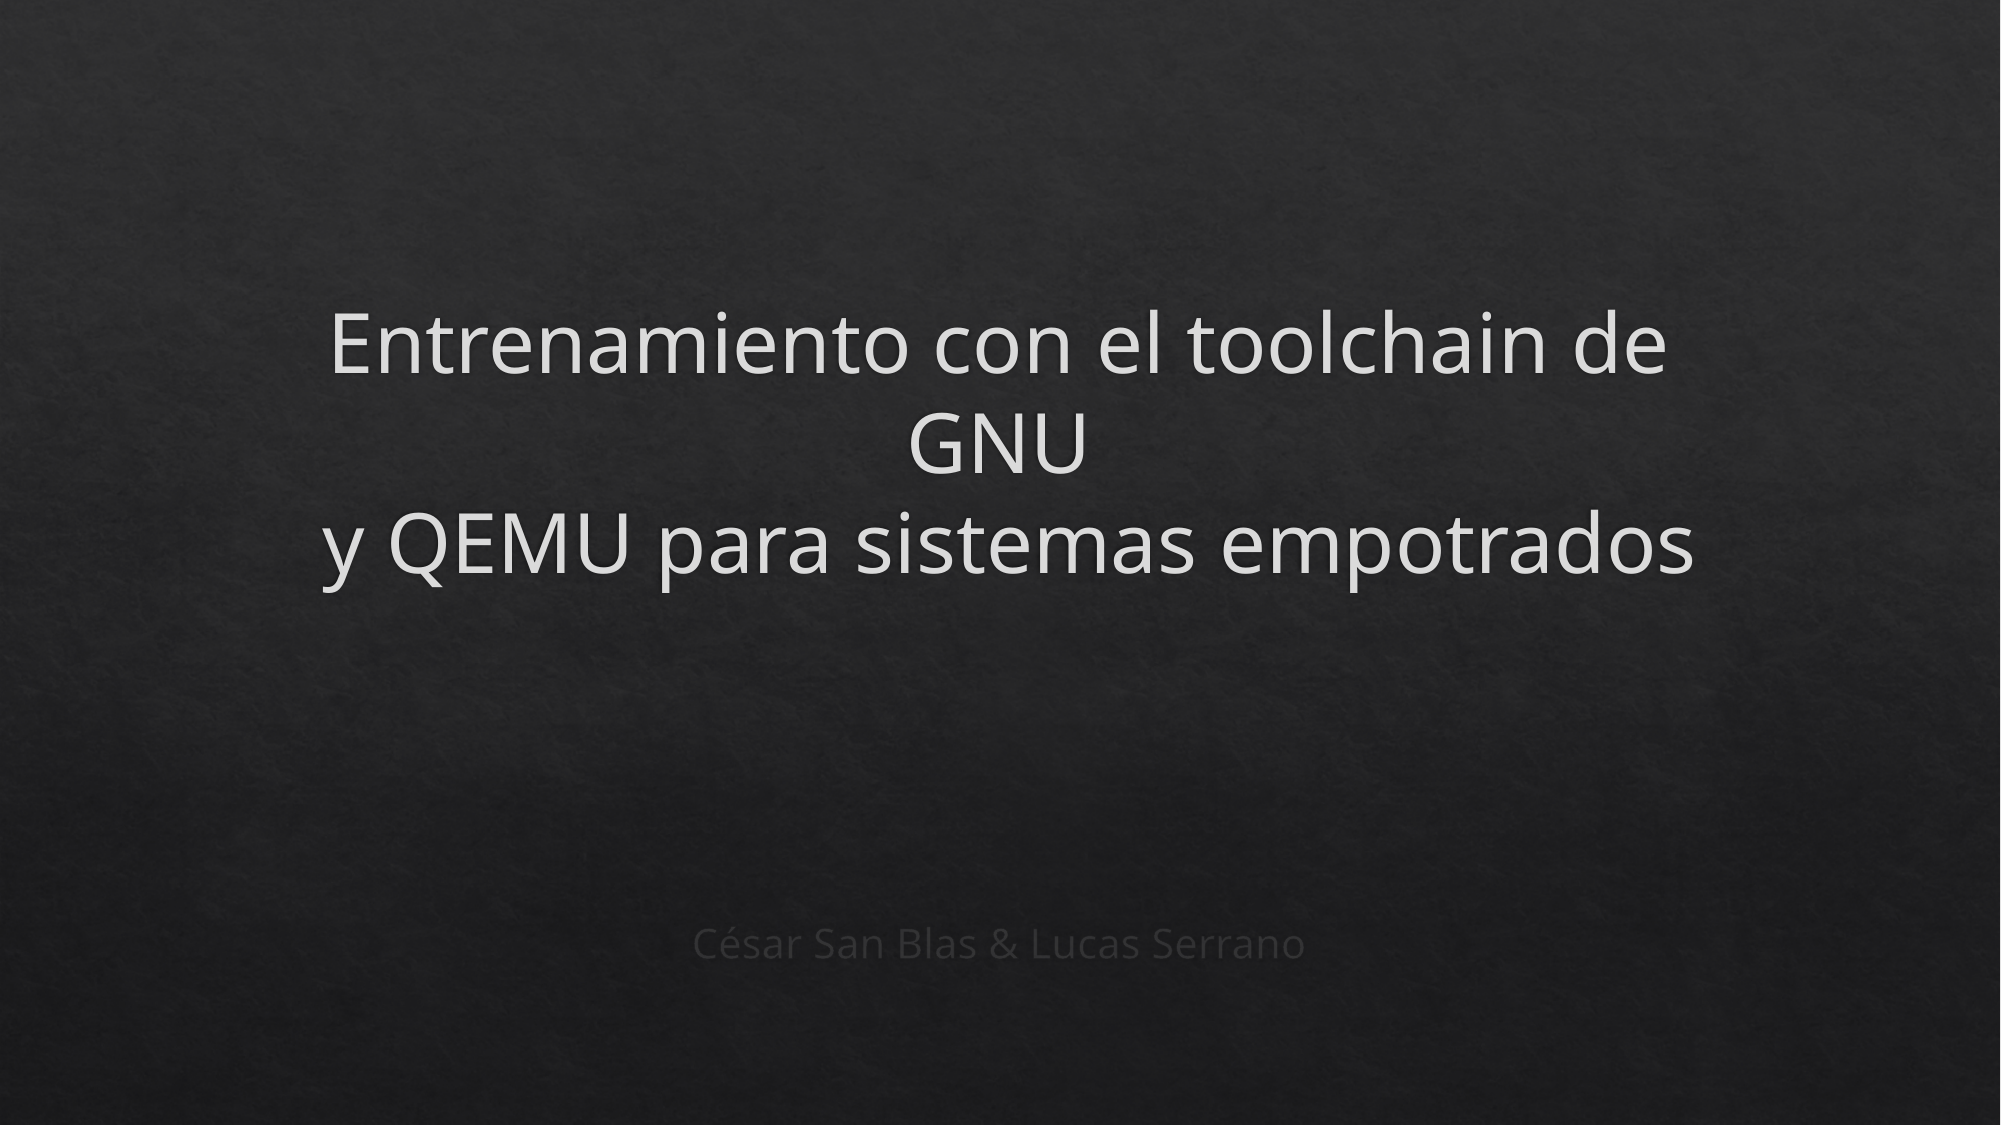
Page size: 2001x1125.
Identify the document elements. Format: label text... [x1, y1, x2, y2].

title Entrenamiento con el toolchain de GNU y QEMU para sistemas empotrados [224, 290, 1774, 591]
subtitle César San Blas & Lucas Serrano [654, 909, 1344, 989]
